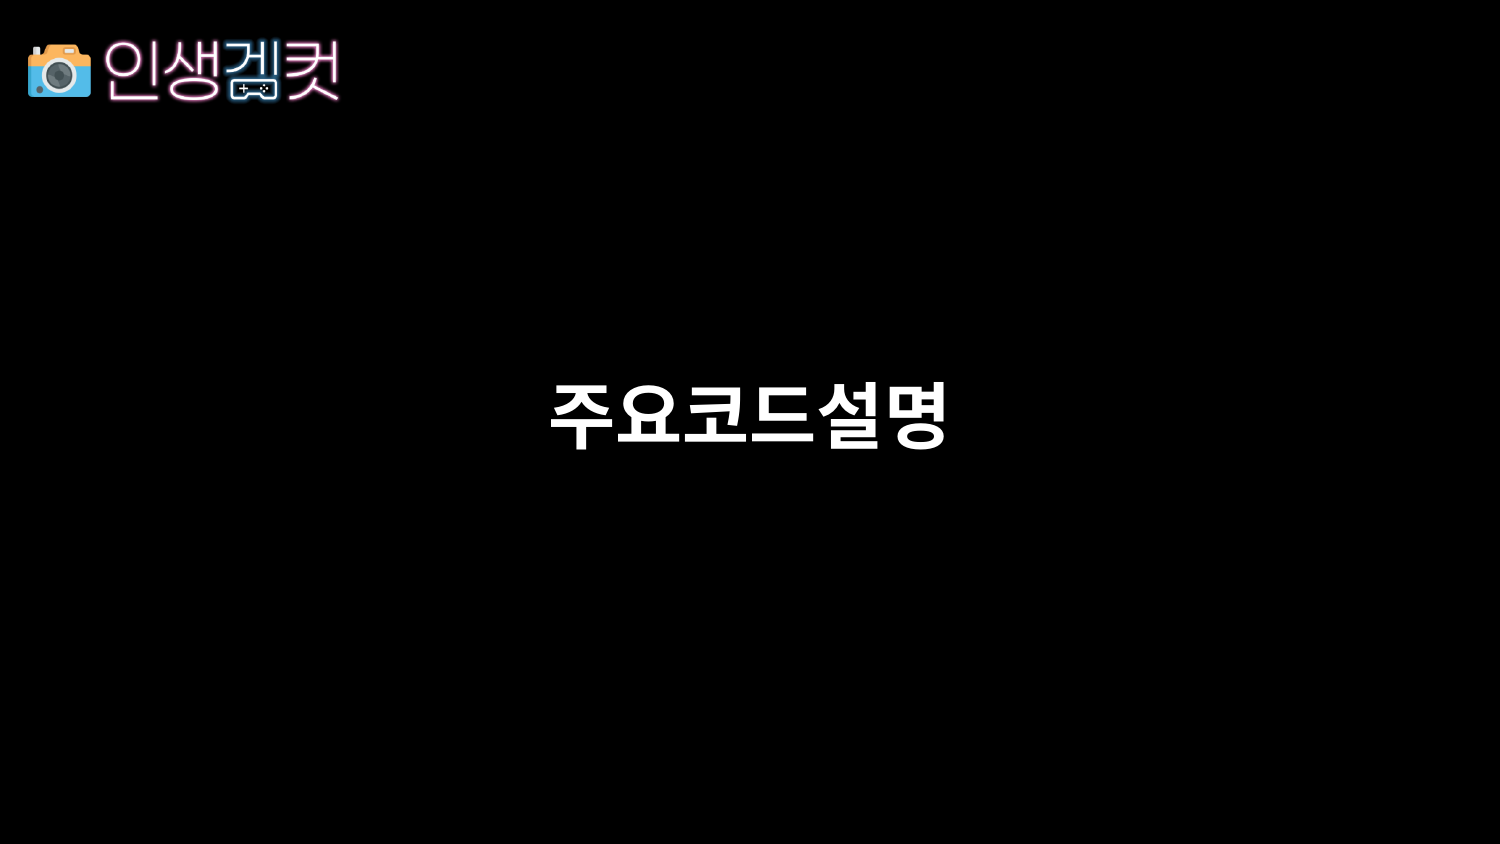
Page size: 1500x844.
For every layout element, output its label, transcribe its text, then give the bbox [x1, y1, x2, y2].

picture [17, 25, 348, 114]
text_box 주요코드설명 [1, 352, 1499, 476]
